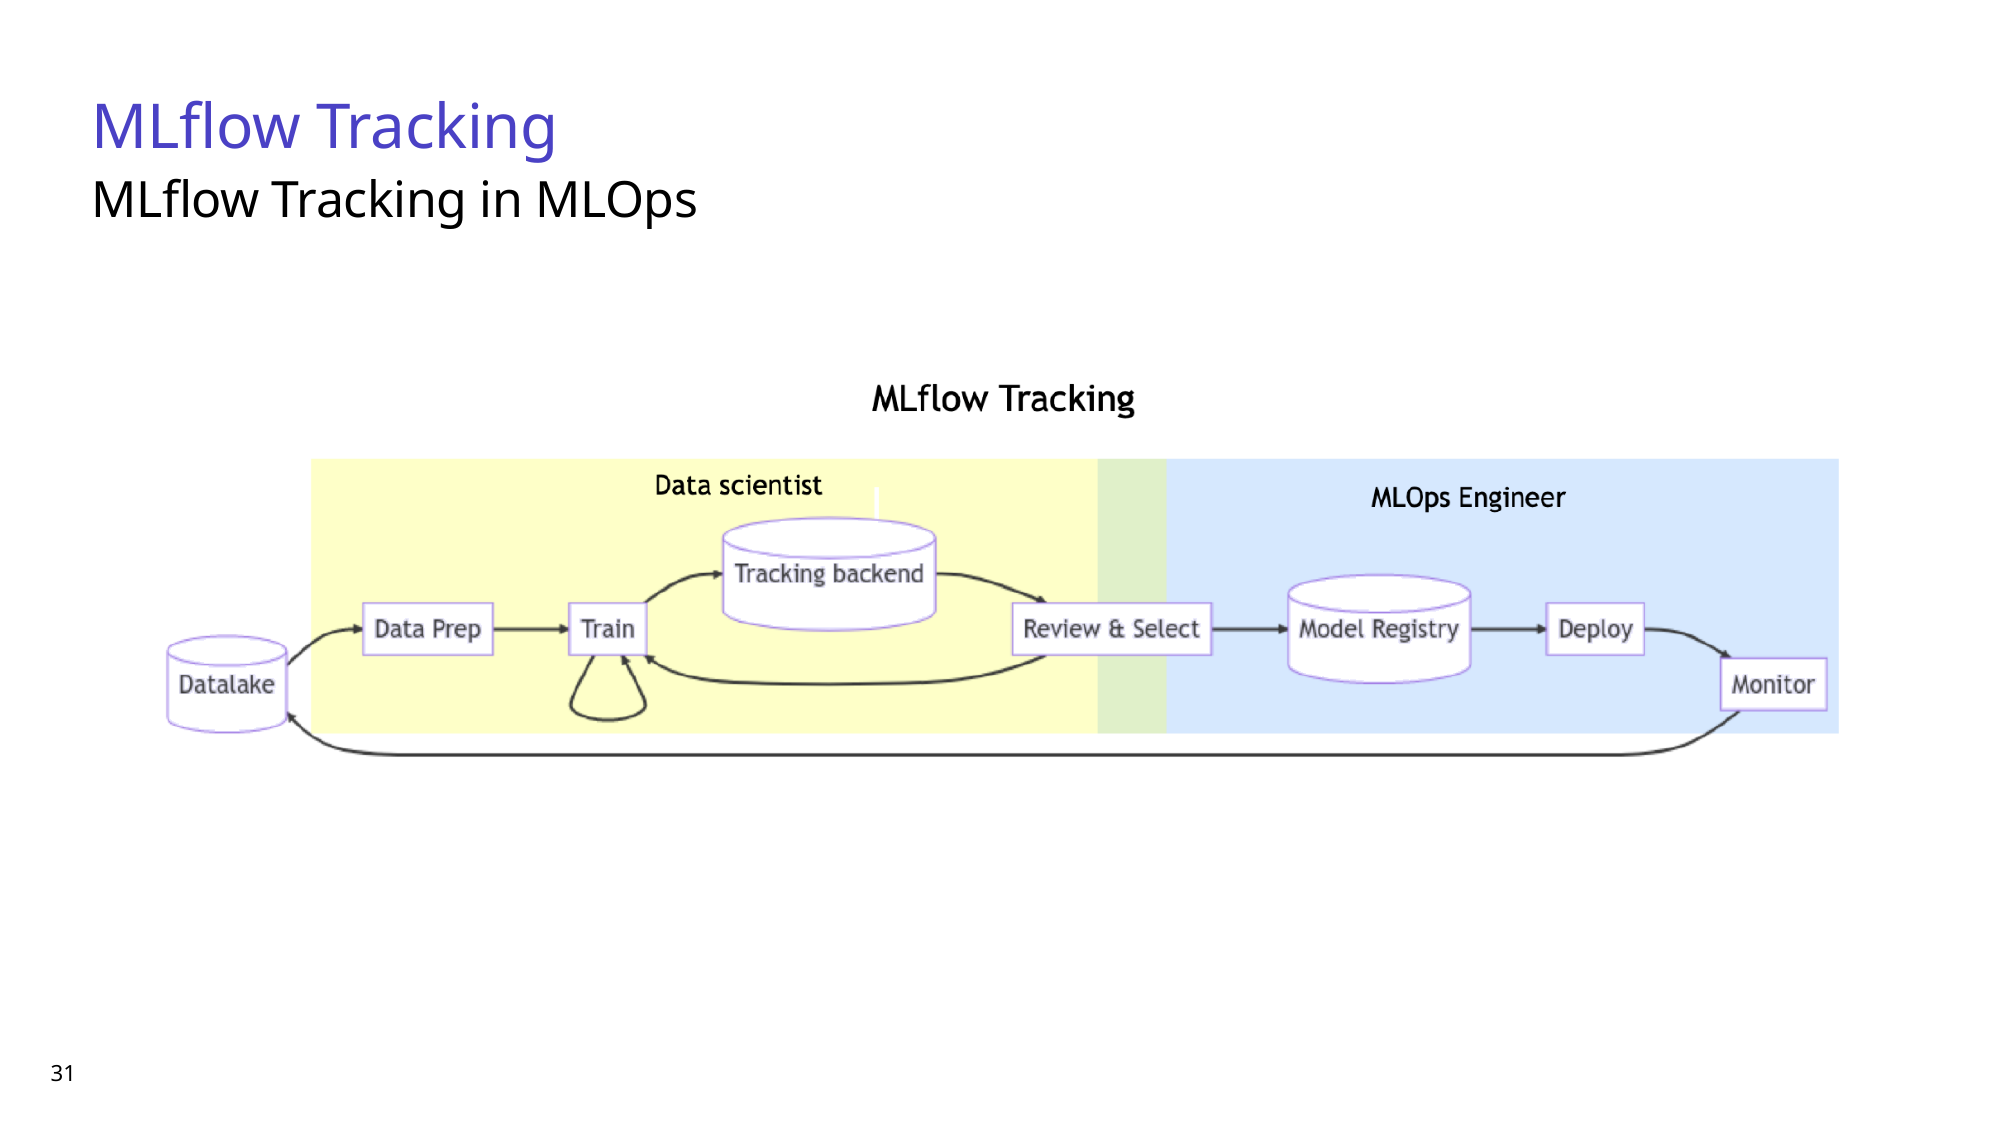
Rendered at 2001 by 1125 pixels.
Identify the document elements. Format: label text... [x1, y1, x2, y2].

list MLflow Tracking in MLOps [91, 167, 1909, 242]
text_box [241, 309, 1749, 936]
picture [118, 335, 241, 840]
picture [1749, 335, 1909, 840]
list MLflow Tracking [91, 86, 1909, 162]
